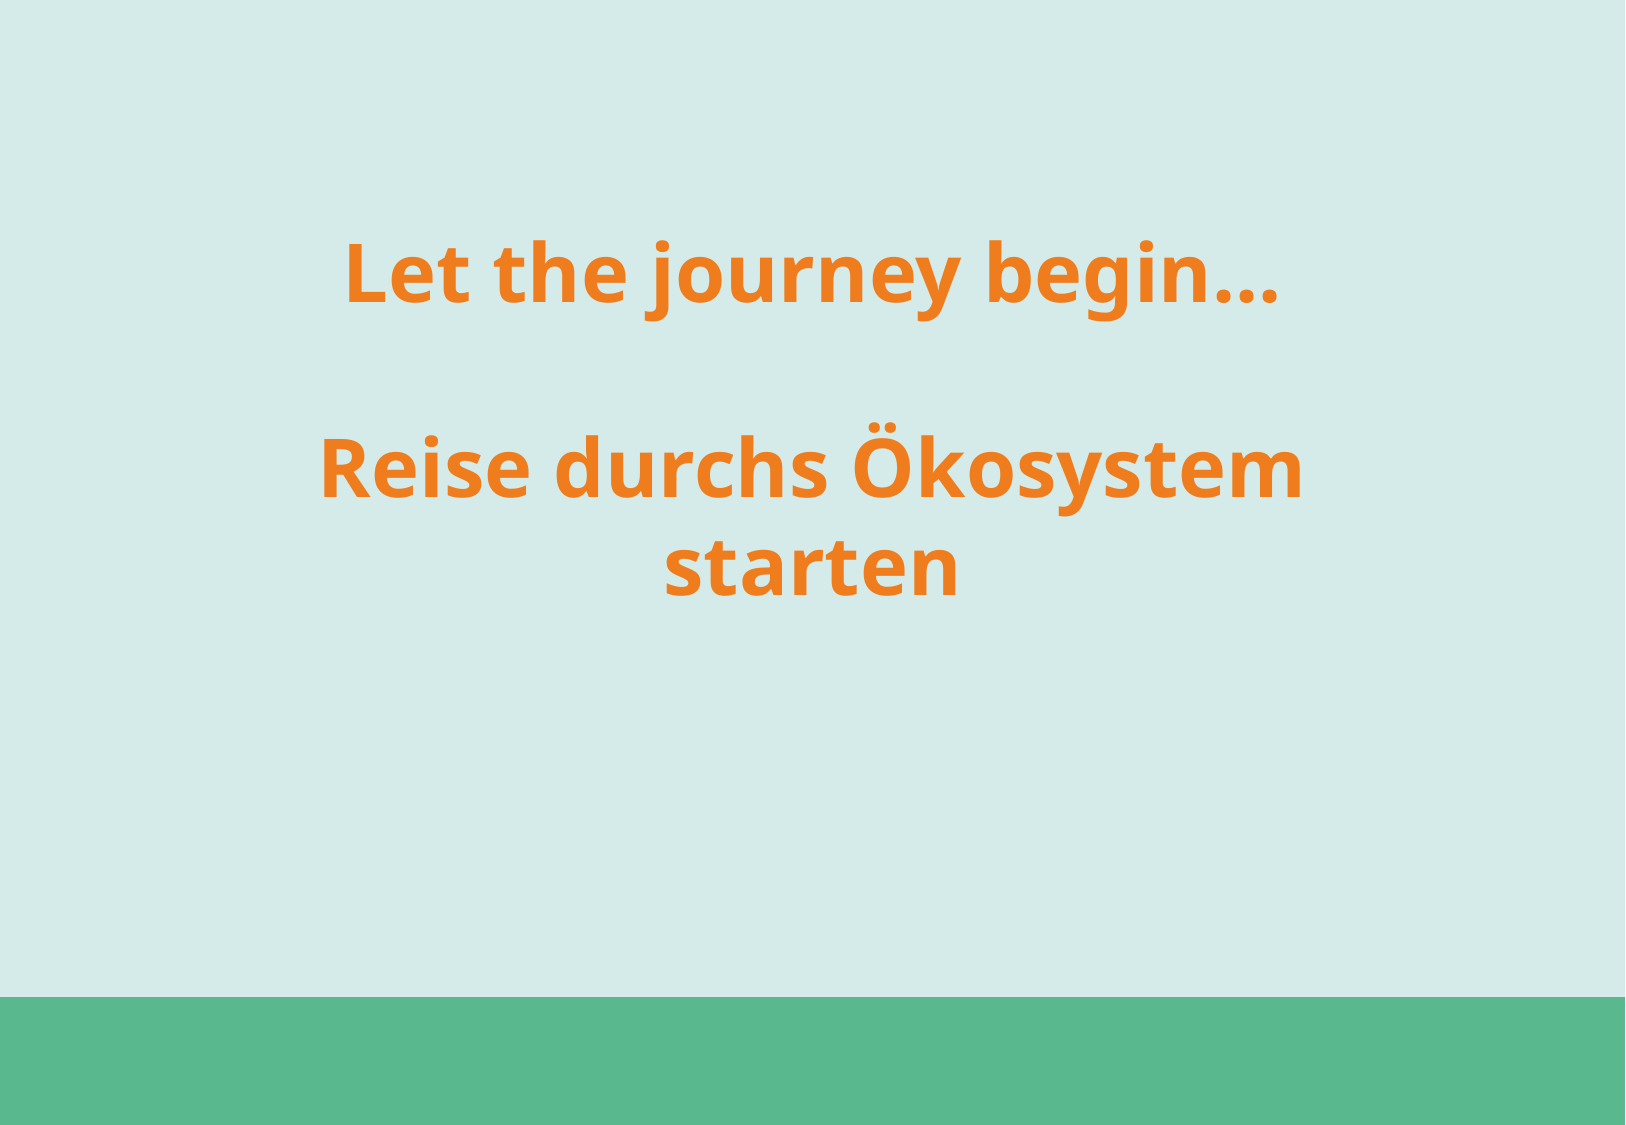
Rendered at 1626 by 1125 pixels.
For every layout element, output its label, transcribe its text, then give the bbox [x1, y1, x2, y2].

text_box Let the journey begin... Reise durchs Ökosystem starten [189, 214, 1436, 619]
